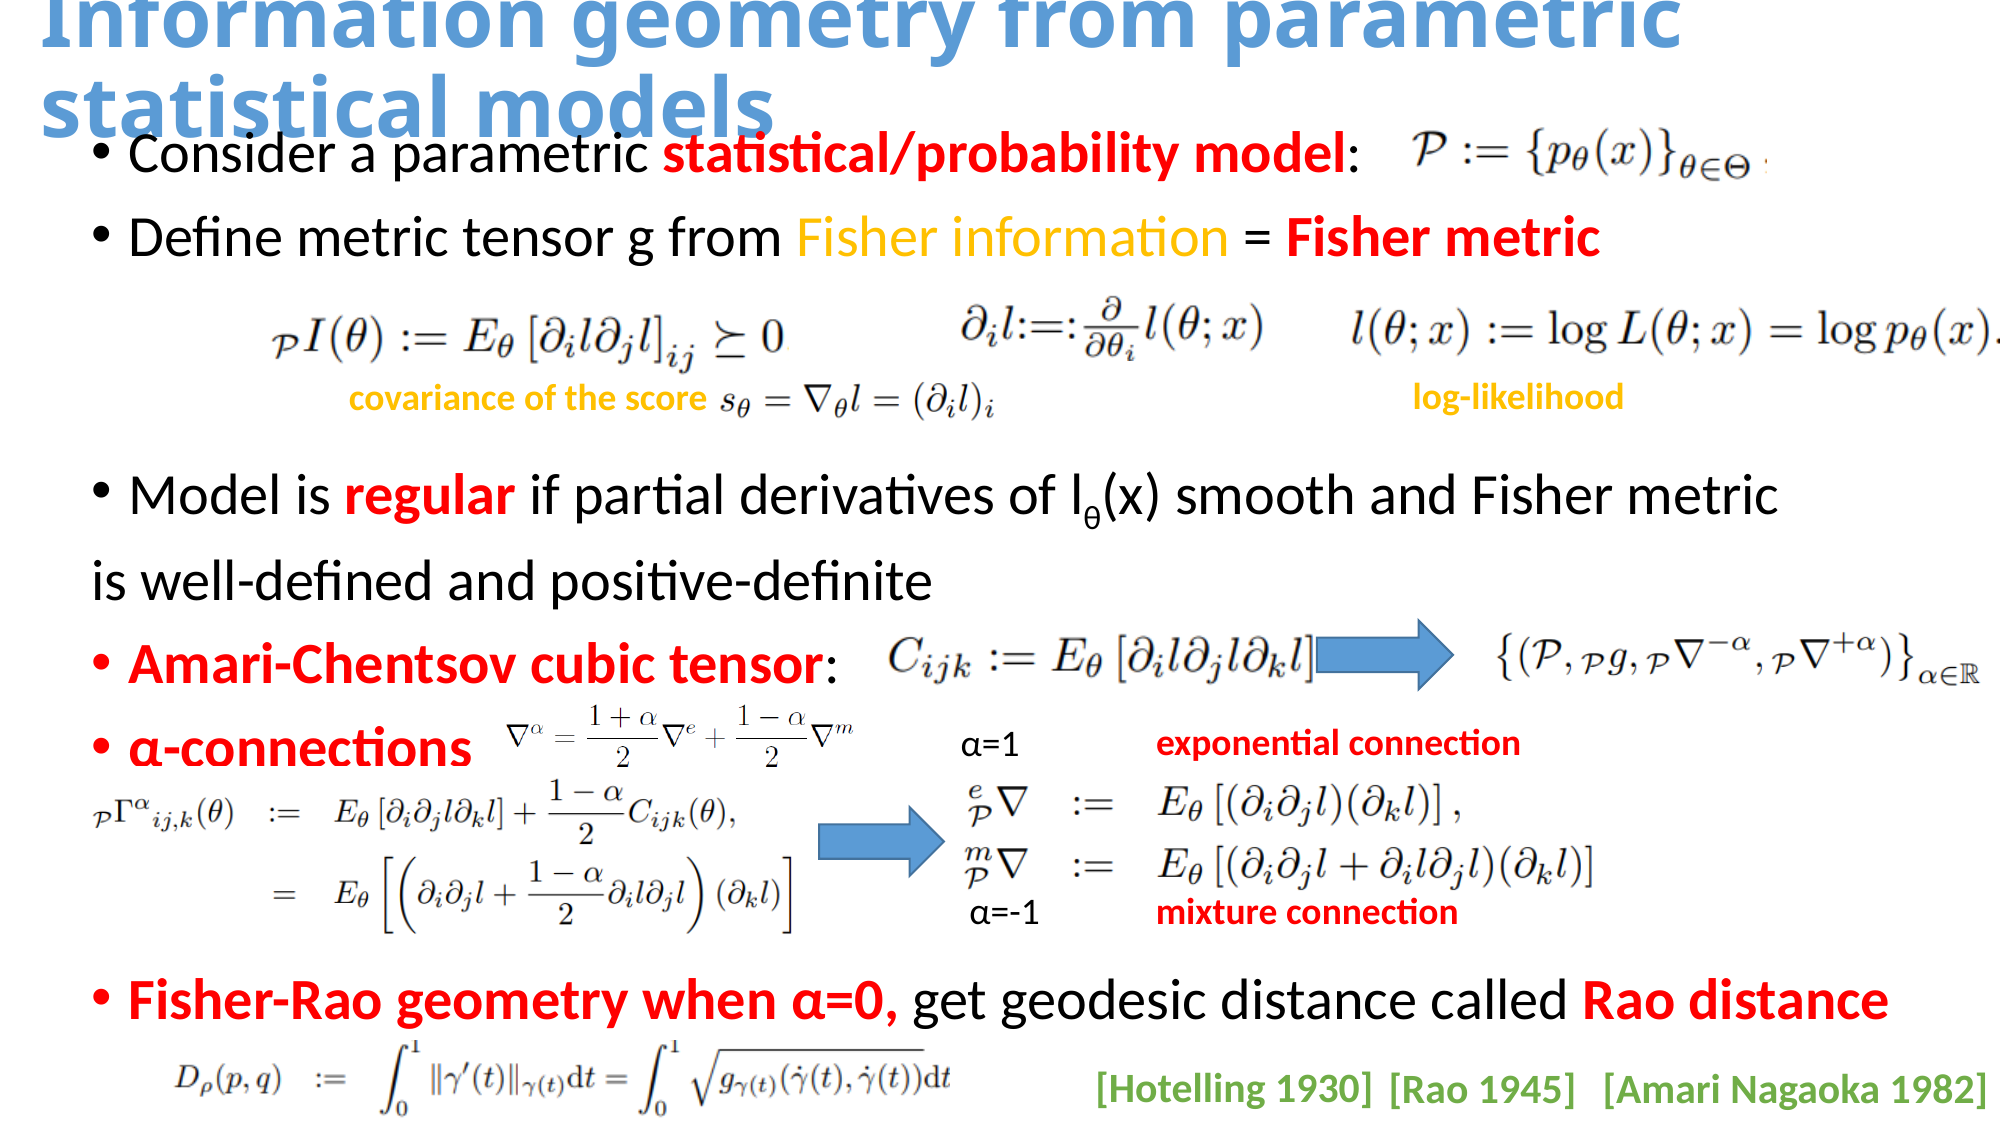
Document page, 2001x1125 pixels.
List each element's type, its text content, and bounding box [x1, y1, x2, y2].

picture [876, 620, 1324, 690]
list Consider a parametric statistical/probability model: Define metric tensor g from Fisher information = Fisher metric Model is regular if partial derivatives of lθ(x) smooth and Fisher metric is well-defined and positive-definite Amari-Chentsov cubic tensor: α-connections Fisher-Rao geometry when α=0, get geodesic distance called Rao distance [76, 114, 1945, 1026]
picture [1490, 615, 1985, 704]
text_box [Hotelling 1930] [1080, 1053, 1389, 1119]
text_box α=1 [945, 711, 1035, 772]
text_box [Amari Nagaoka 1982] [1587, 1054, 2000, 1120]
text_box [Rao 1945] [1389, 1054, 1592, 1119]
text_box [1662, 366, 1692, 508]
picture [949, 279, 1267, 361]
text_box exponential connection [1141, 710, 1537, 770]
picture [1397, 104, 1767, 197]
picture [265, 288, 999, 424]
text_box [1324, 617, 1455, 692]
picture [158, 1040, 950, 1119]
text_box log-likelihood [1397, 366, 1640, 425]
picture [85, 696, 862, 949]
title Information geometry from parametric statistical models [25, 0, 2000, 175]
text_box [818, 804, 946, 879]
text_box covariance of the score [334, 386, 724, 426]
picture [1349, 293, 2000, 366]
text_box α=-1 [954, 908, 1055, 940]
picture [954, 772, 1600, 908]
text_box mixture connection [1141, 908, 1475, 940]
